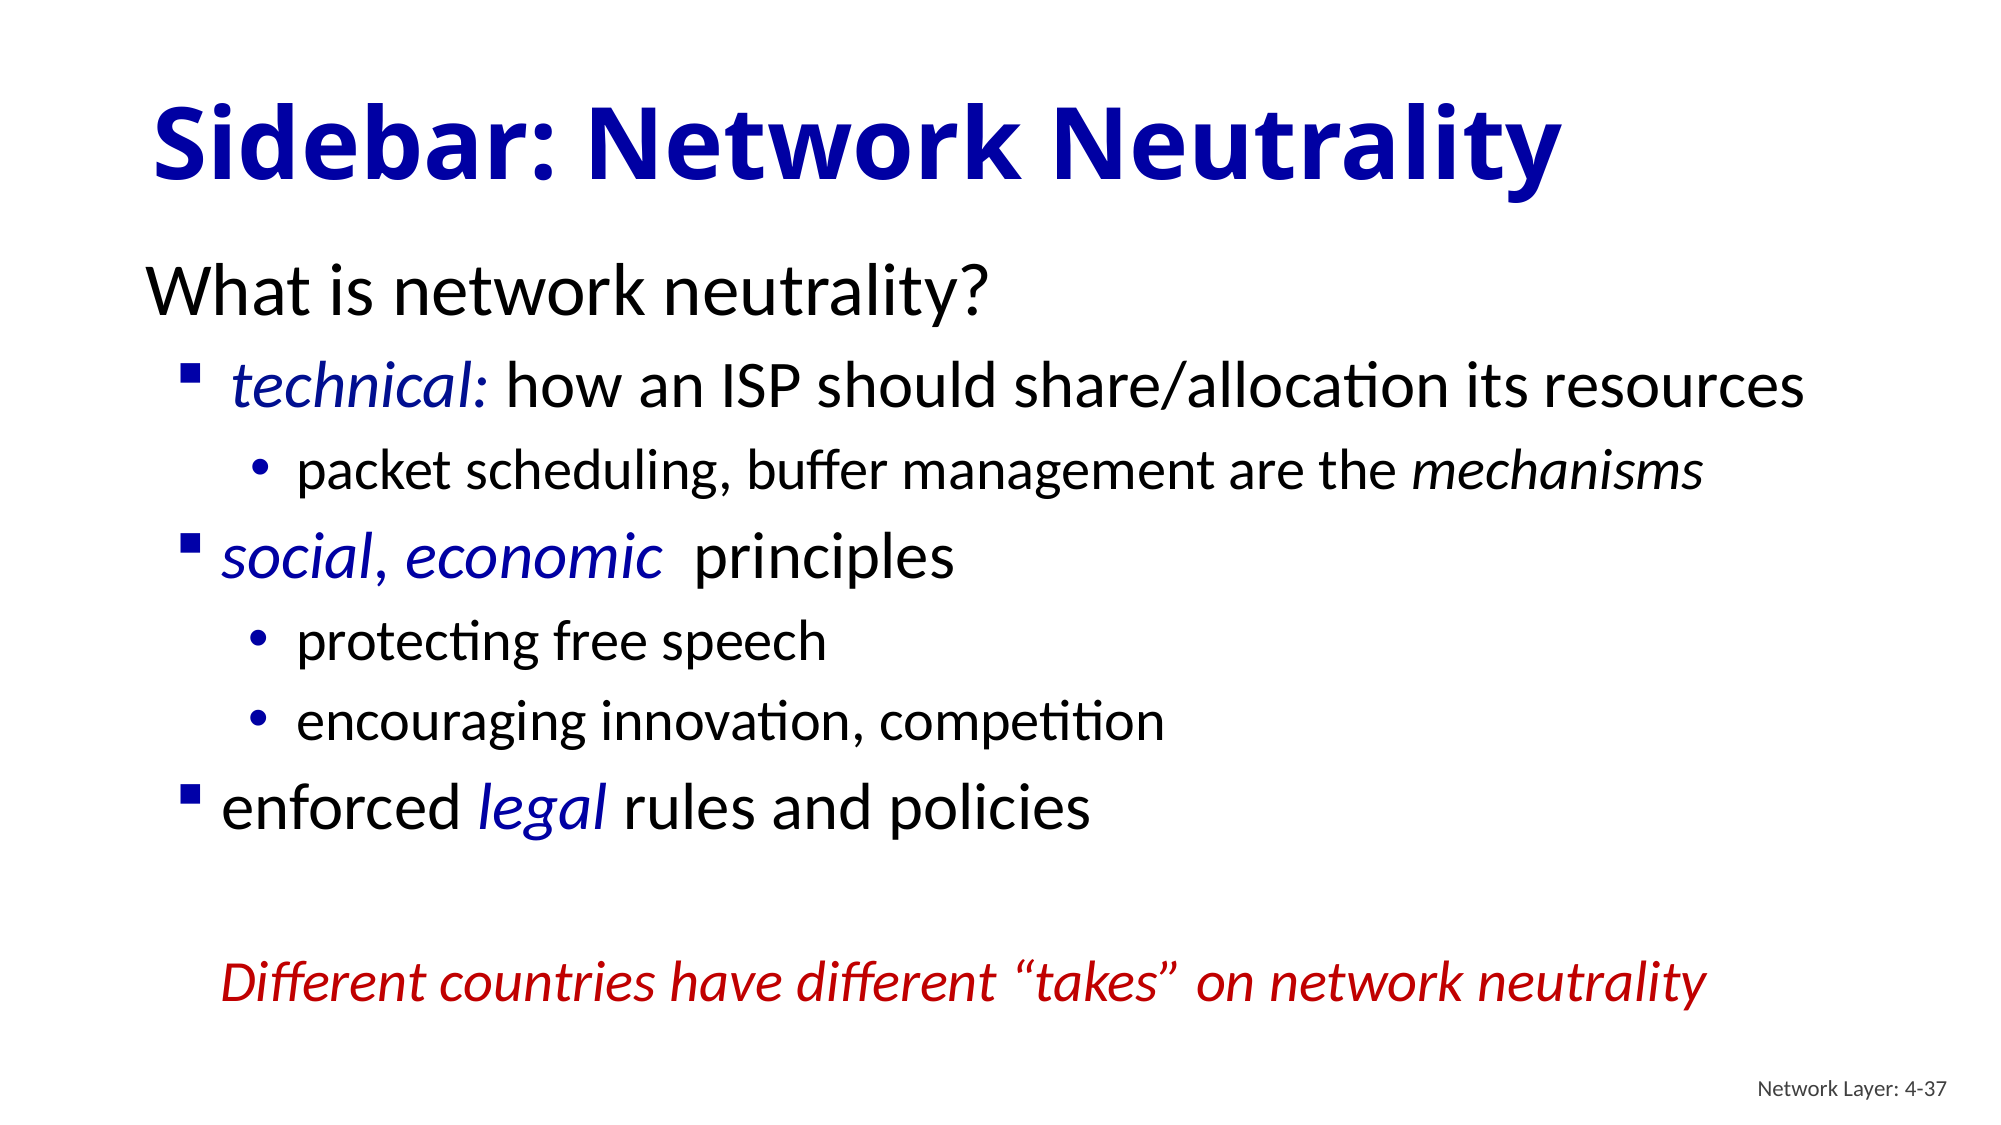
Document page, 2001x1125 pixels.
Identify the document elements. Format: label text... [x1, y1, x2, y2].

title Sidebar: Network Neutrality [137, 74, 1863, 221]
slide_number Network Layer: 4-37 [1512, 1056, 1963, 1117]
text_box Different countries have different “takes” on network neutrality [205, 935, 1723, 1021]
list What is network neutrality? technical: how an ISP should share/allocation its resources packet scheduling, buffer management are the mechanisms social, economic principles protecting free speech encouraging innovation, competition enforced legal rules and policies [130, 233, 1871, 977]
